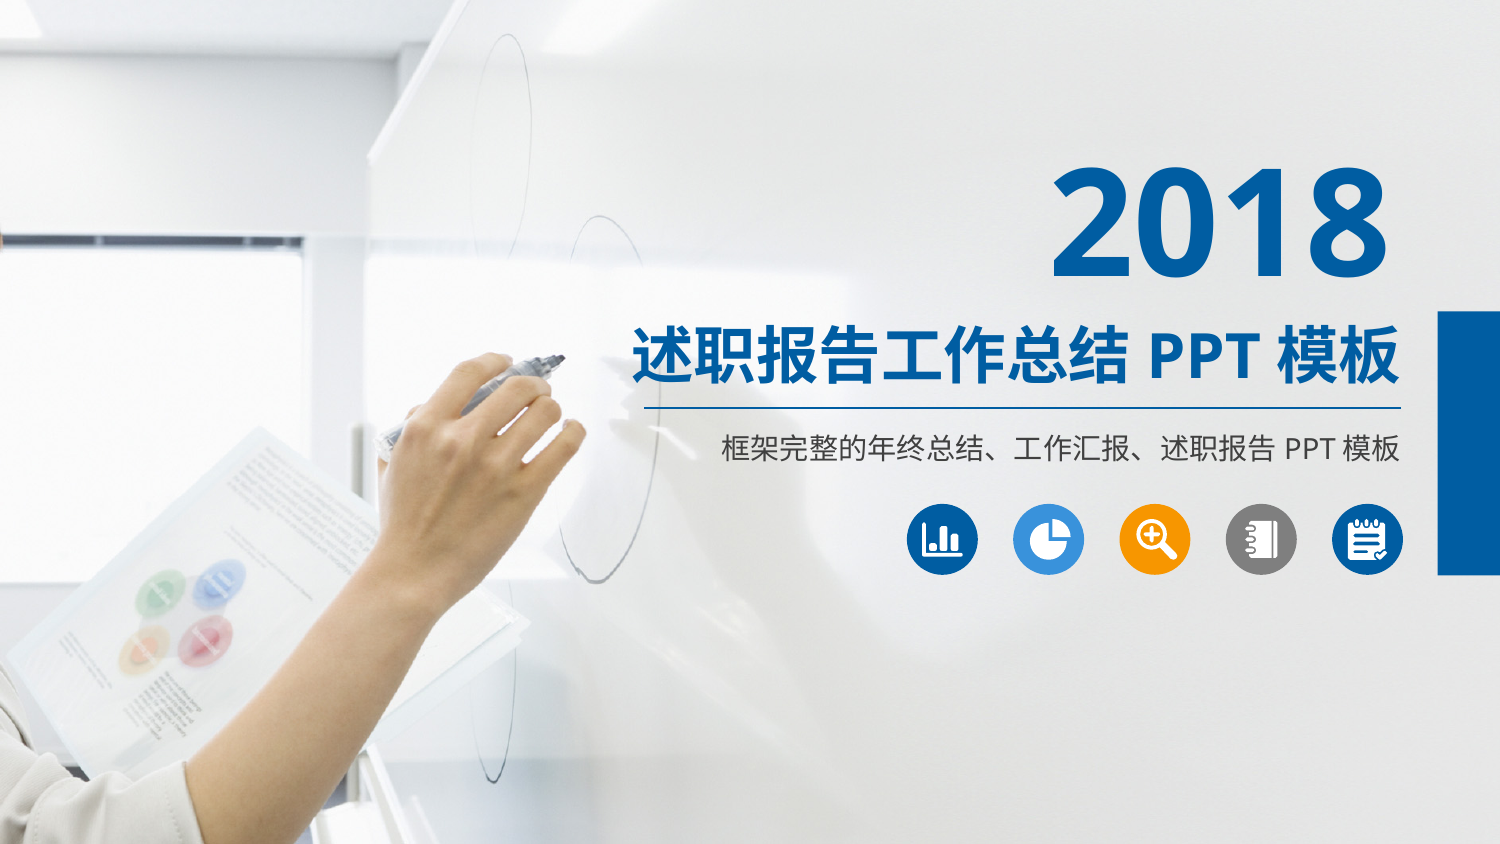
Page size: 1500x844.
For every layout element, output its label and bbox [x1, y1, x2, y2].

text_box [1119, 503, 1191, 575]
picture [0, 0, 1500, 844]
text_box [906, 503, 979, 576]
text_box [1012, 503, 1085, 576]
text_box [1331, 503, 1404, 576]
text_box [1225, 503, 1297, 576]
